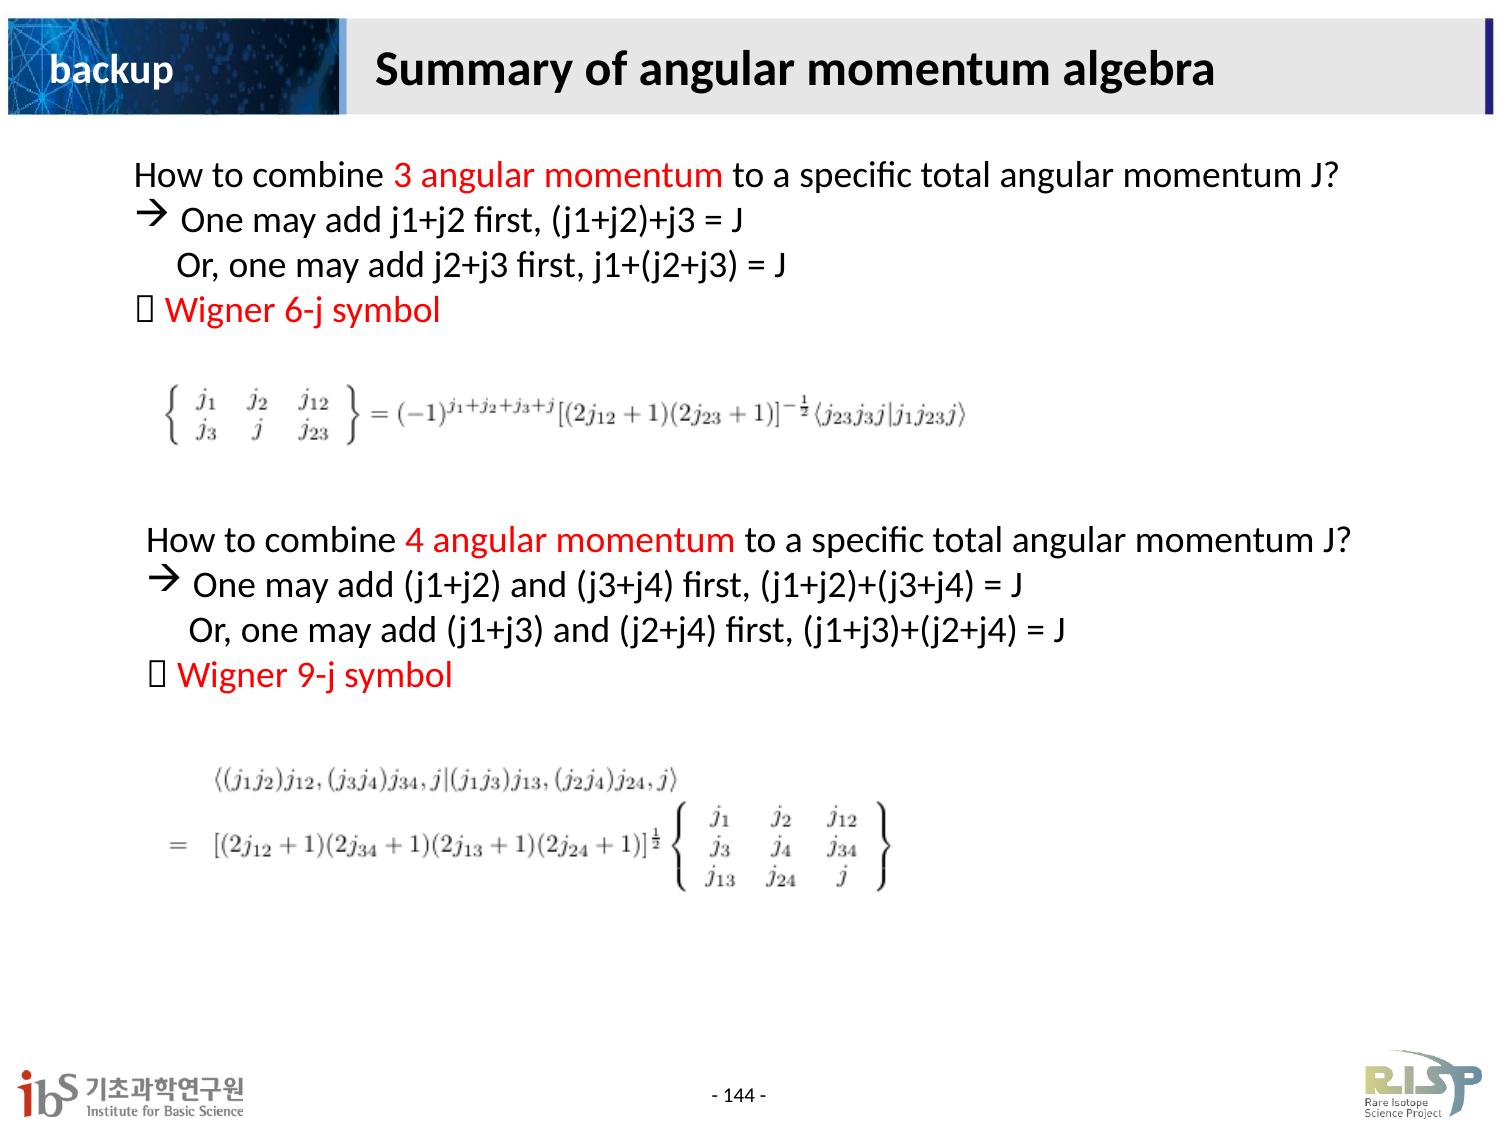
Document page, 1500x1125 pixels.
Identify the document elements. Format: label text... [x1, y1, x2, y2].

text_box How to combine 4 angular momentum to a specific total angular momentum J? One may add (j1+j2) and (j3+j4) first, (j1+j2)+(j3+j4) = J Or, one may add (j1+j3) and (j2+j4) first, (j1+j3)+(j2+j4) = J  Wigner 9-j symbol [131, 507, 1369, 702]
picture [17, 1070, 243, 1117]
picture [147, 739, 923, 907]
text_box How to combine 3 angular momentum to a specific total angular momentum J? One may add j1+j2 first, (j1+j2)+j3 = J Or, one may add j2+j3 first, j1+(j2+j3) = J  Wigner 6-j symbol [119, 142, 1357, 338]
picture [147, 361, 1001, 462]
picture [1364, 1049, 1482, 1119]
picture [2, 10, 1500, 130]
